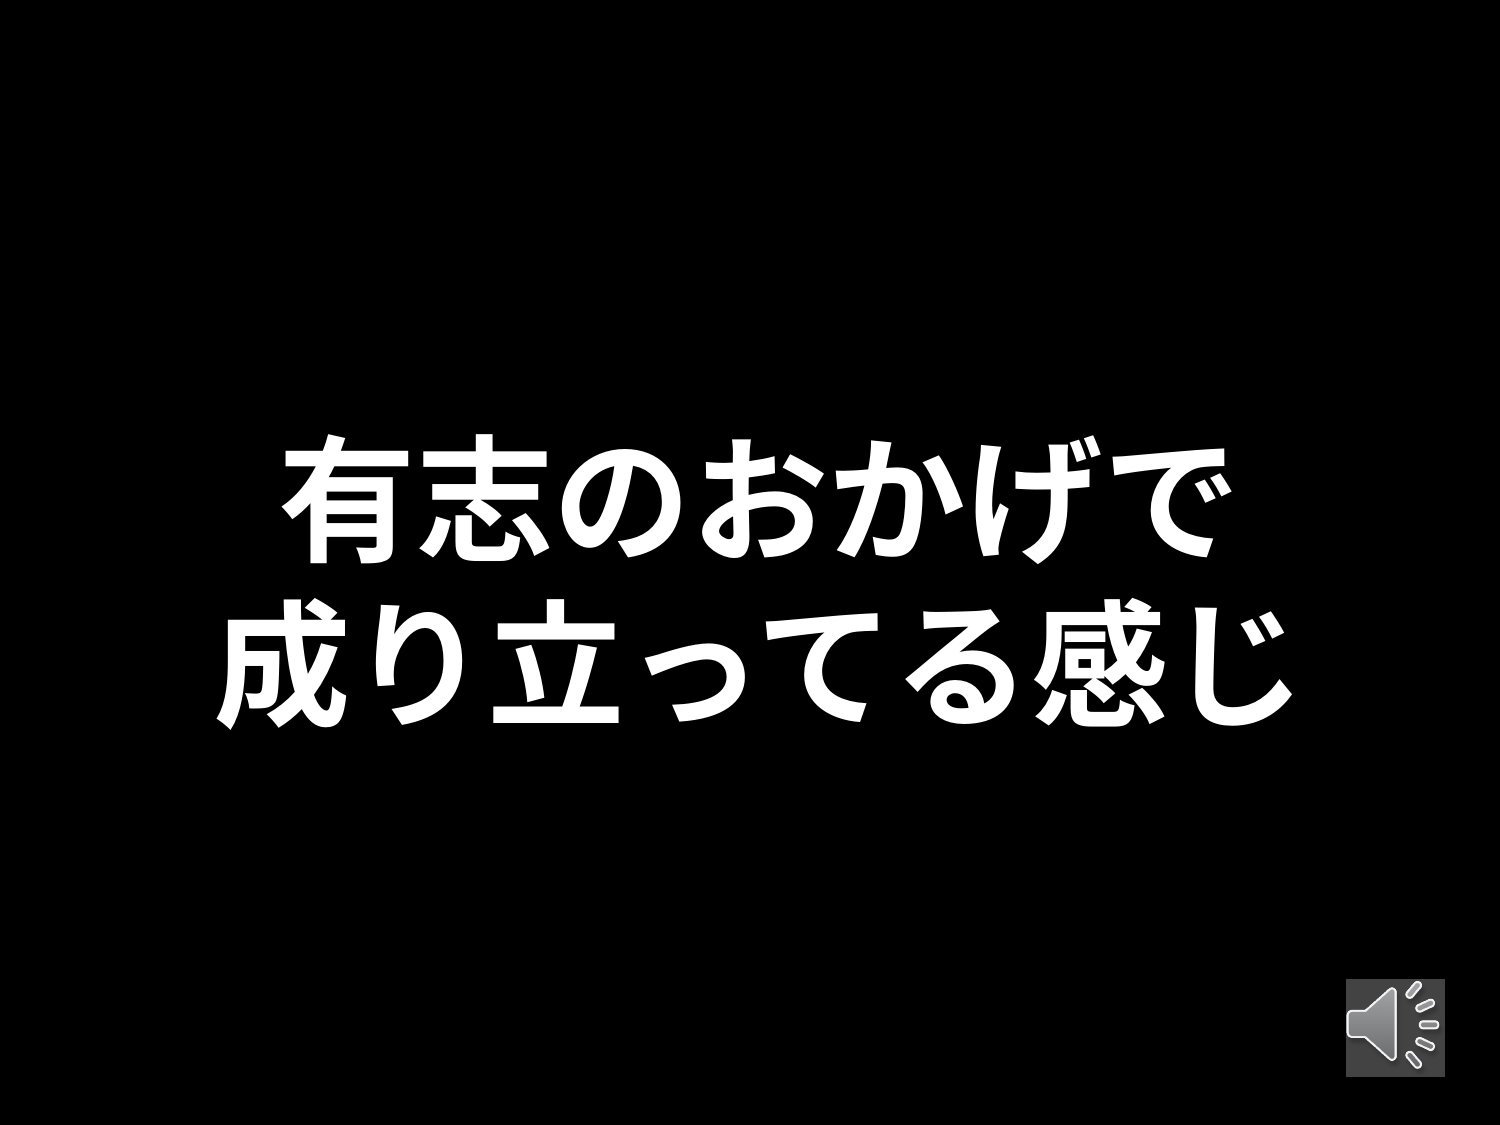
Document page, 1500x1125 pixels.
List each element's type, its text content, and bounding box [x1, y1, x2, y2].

picture [1345, 977, 1446, 1078]
text_box 有志のおかげで 成り立ってる感じ [38, 406, 1481, 752]
